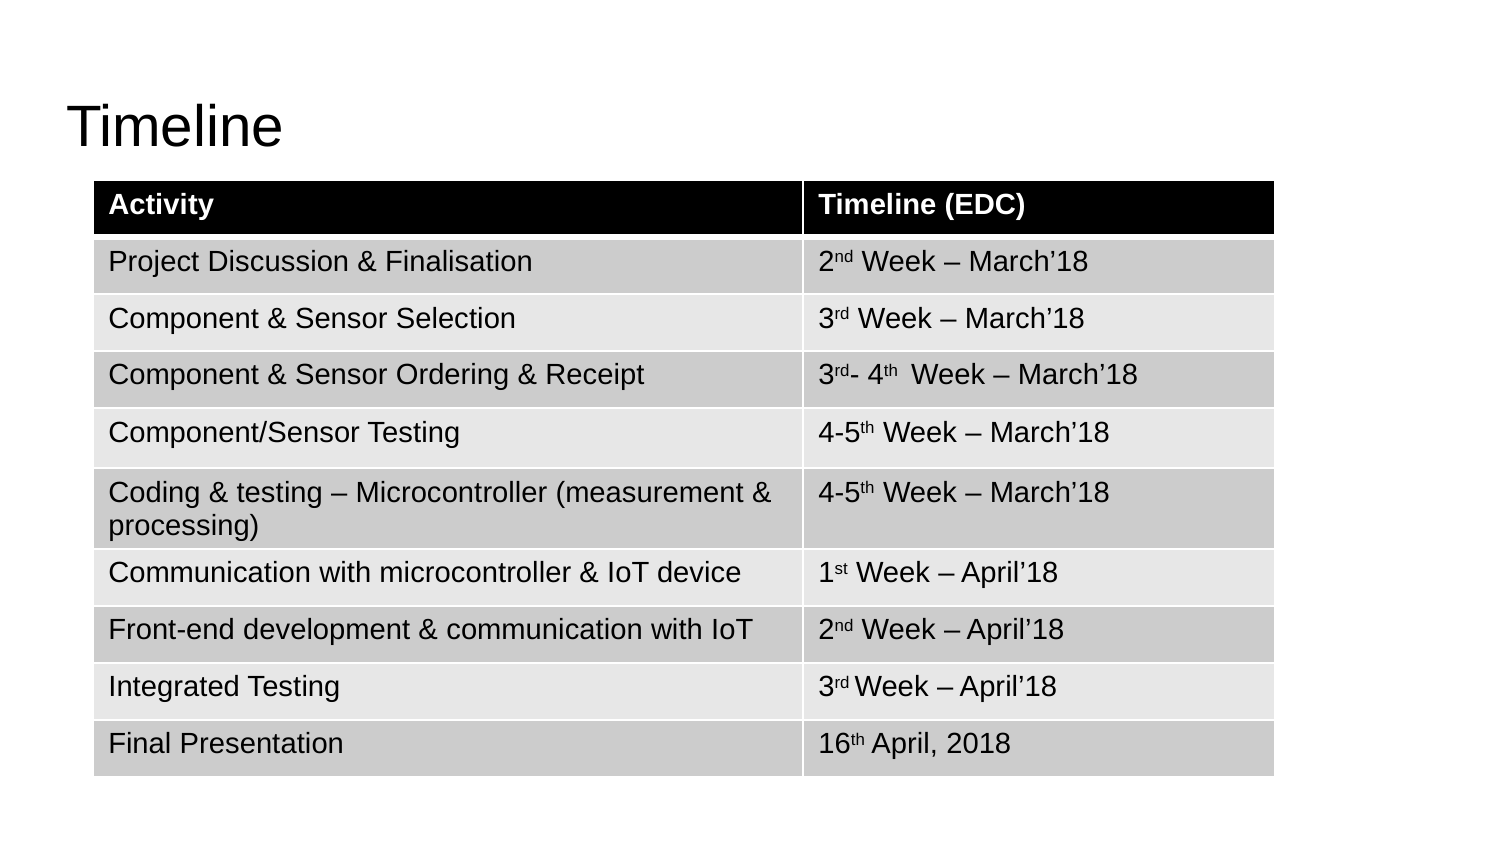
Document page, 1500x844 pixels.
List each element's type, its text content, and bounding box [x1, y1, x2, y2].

table_cell 2nd Week – March’18 [804, 240, 1274, 293]
table_cell 4-5th Week – March’18 [804, 409, 1274, 467]
table_cell Project Discussion & Finalisation [94, 240, 802, 293]
table_cell Component & Sensor Ordering & Receipt [94, 352, 802, 407]
table_cell Component/Sensor Testing [94, 409, 802, 467]
table_cell 2nd Week – April’18 [804, 607, 1274, 662]
table_cell 3rd Week – April’18 [804, 664, 1274, 719]
table_cell Integrated Testing [94, 664, 802, 719]
table_cell Final Presentation [94, 721, 802, 776]
table_header Activity [94, 181, 802, 234]
table_cell Front-end development & communication with IoT [94, 607, 802, 662]
table_cell 4-5th Week – March’18 [804, 469, 1274, 548]
table_cell 1st Week – April’18 [804, 550, 1274, 605]
table_cell 16th April, 2018 [804, 721, 1274, 776]
title Timeline [51, 72, 1449, 167]
table_header Timeline (EDC) [804, 181, 1274, 234]
table_cell 3rd- 4th Week – March’18 [804, 352, 1274, 407]
table_cell Communication with microcontroller & IoT device [94, 550, 802, 605]
table_cell 3rd Week – March’18 [804, 295, 1274, 350]
table_cell Coding & testing – Microcontroller (measurement & processing) [94, 469, 802, 548]
table_cell Component & Sensor Selection [94, 295, 802, 350]
